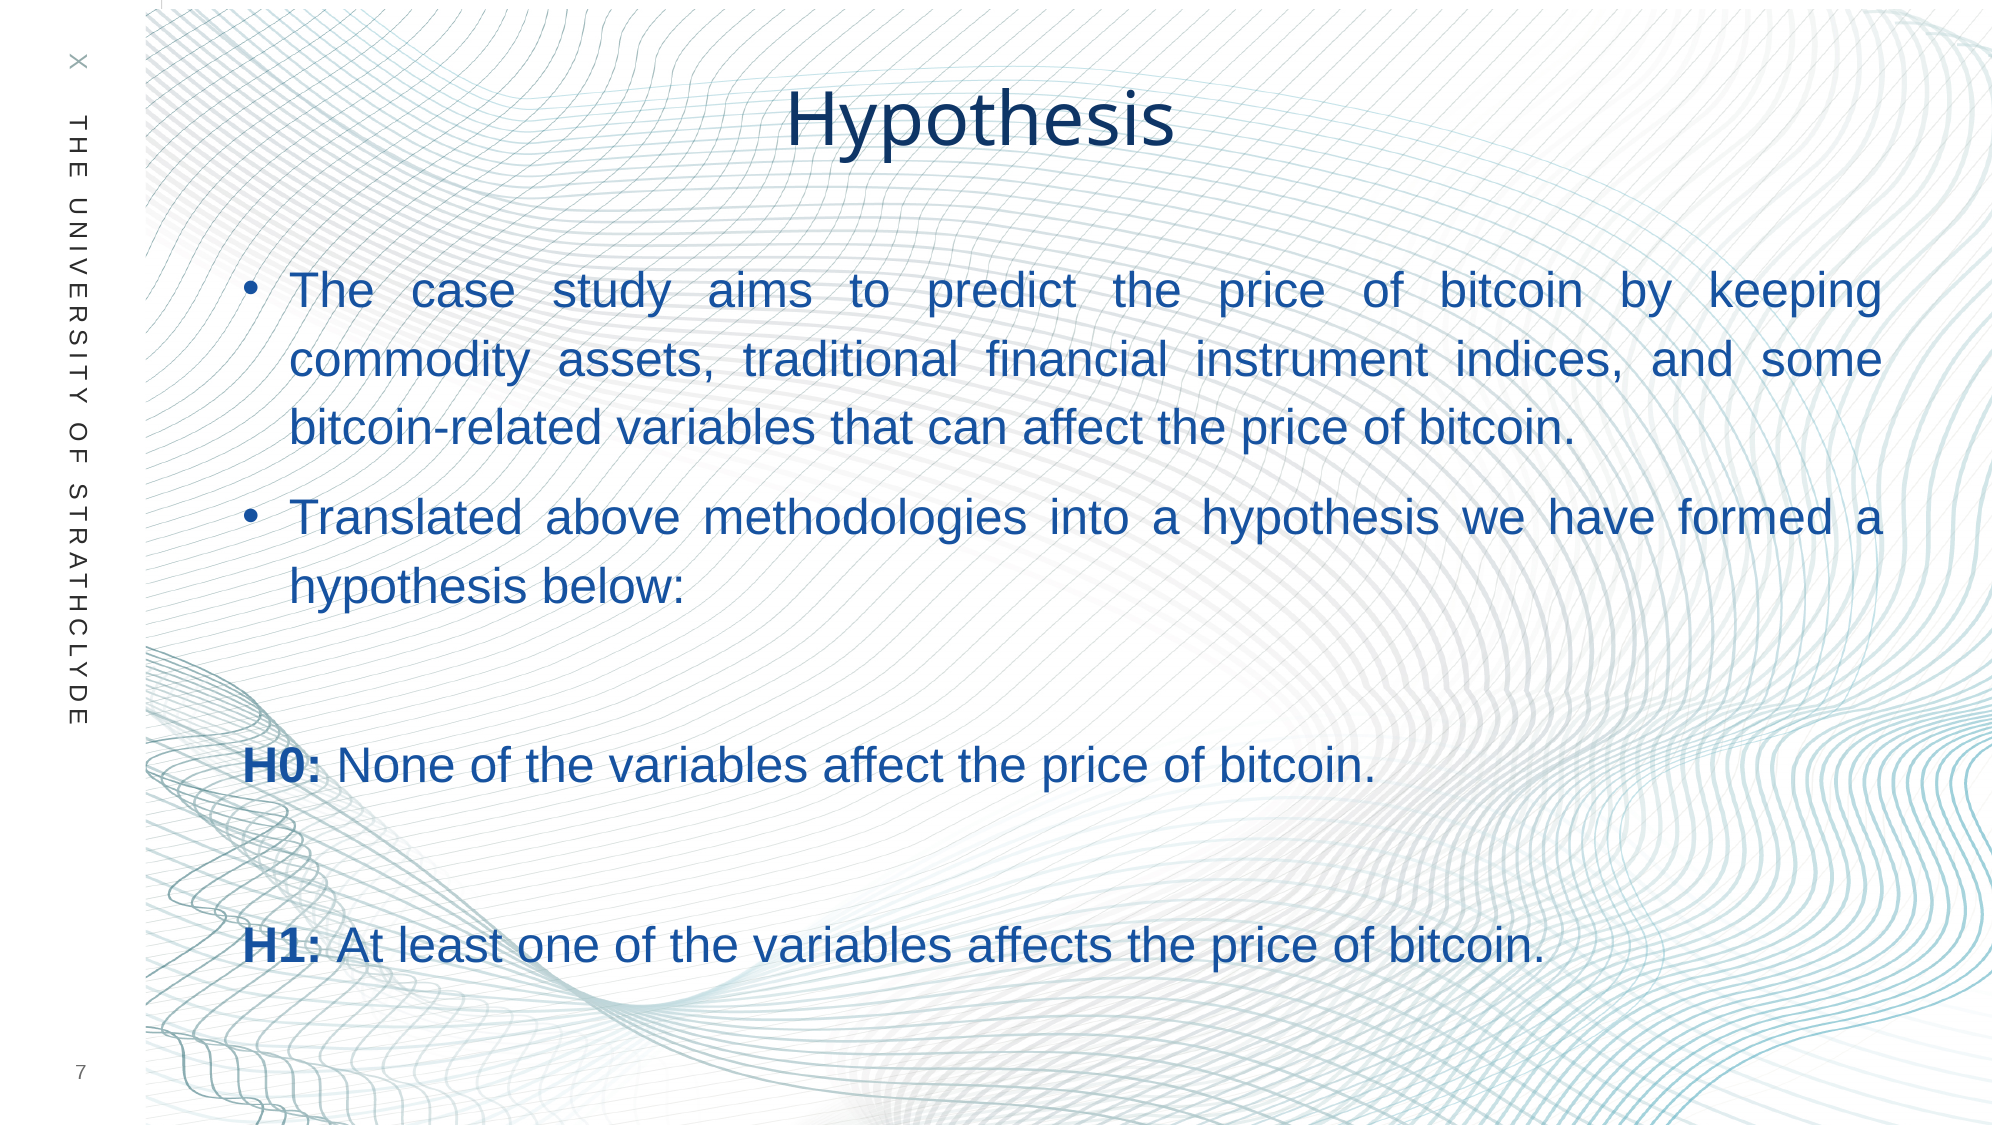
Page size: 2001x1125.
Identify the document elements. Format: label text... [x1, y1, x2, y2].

picture [145, 9, 1992, 1125]
slide_number 7 [38, 1052, 123, 1091]
